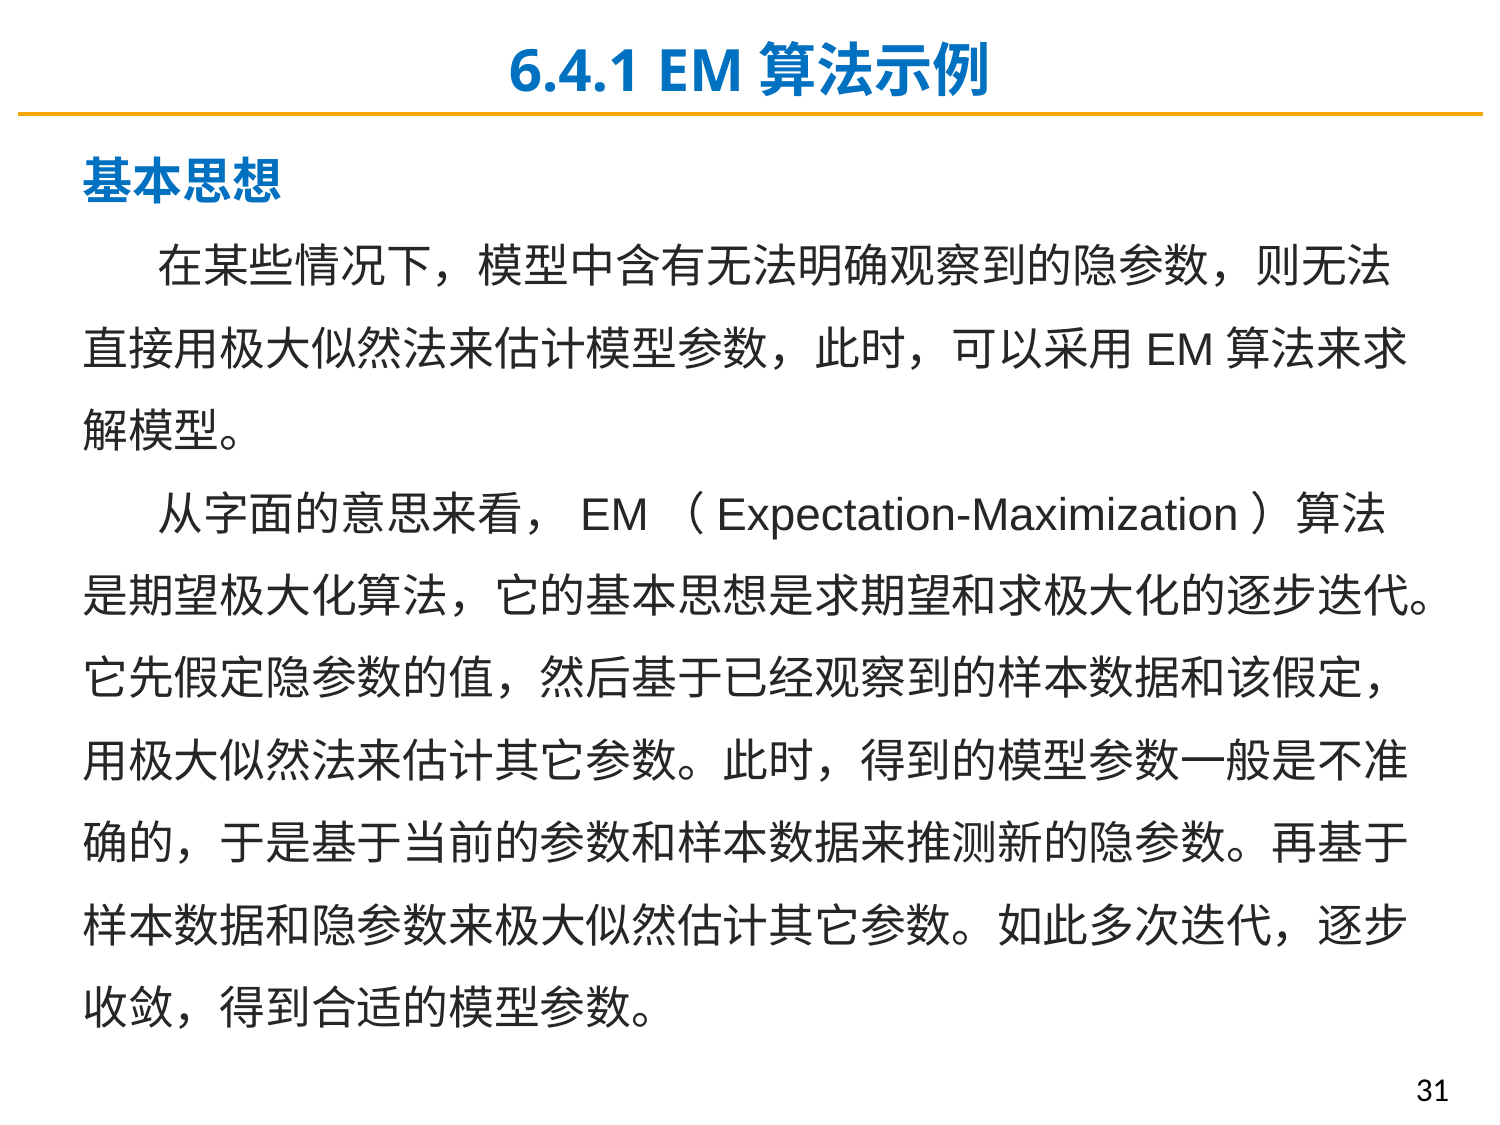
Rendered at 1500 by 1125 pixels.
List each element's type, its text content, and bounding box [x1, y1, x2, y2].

text_box 基本思想 在某些情况下，模型中含有无法明确观察到的隐参数，则无法直接用极大似然法来估计模型参数，此时，可以采用EM算法来求解模型。 从字面的意思来看，EM（Expectation-Maximization）算法是期望极大化算法，它的基本思想是求期望和求极大化的逐步迭代。它先假定隐参数的值，然后基于已经观察到的样本数据和该假定，用极大似然法来估计其它参数。此时，得到的模型参数一般是不准确的，于是基于当前的参数和样本数据来推测新的隐参数。再基于样本数据和隐参数来极大似然估计其它参数。如此多次迭代，逐步收敛，得到合适的模型参数。 [67, 111, 1434, 1059]
text_box 31 [1114, 1060, 1465, 1106]
text_box 6.4.1 EM算法示例 [0, 25, 1500, 111]
